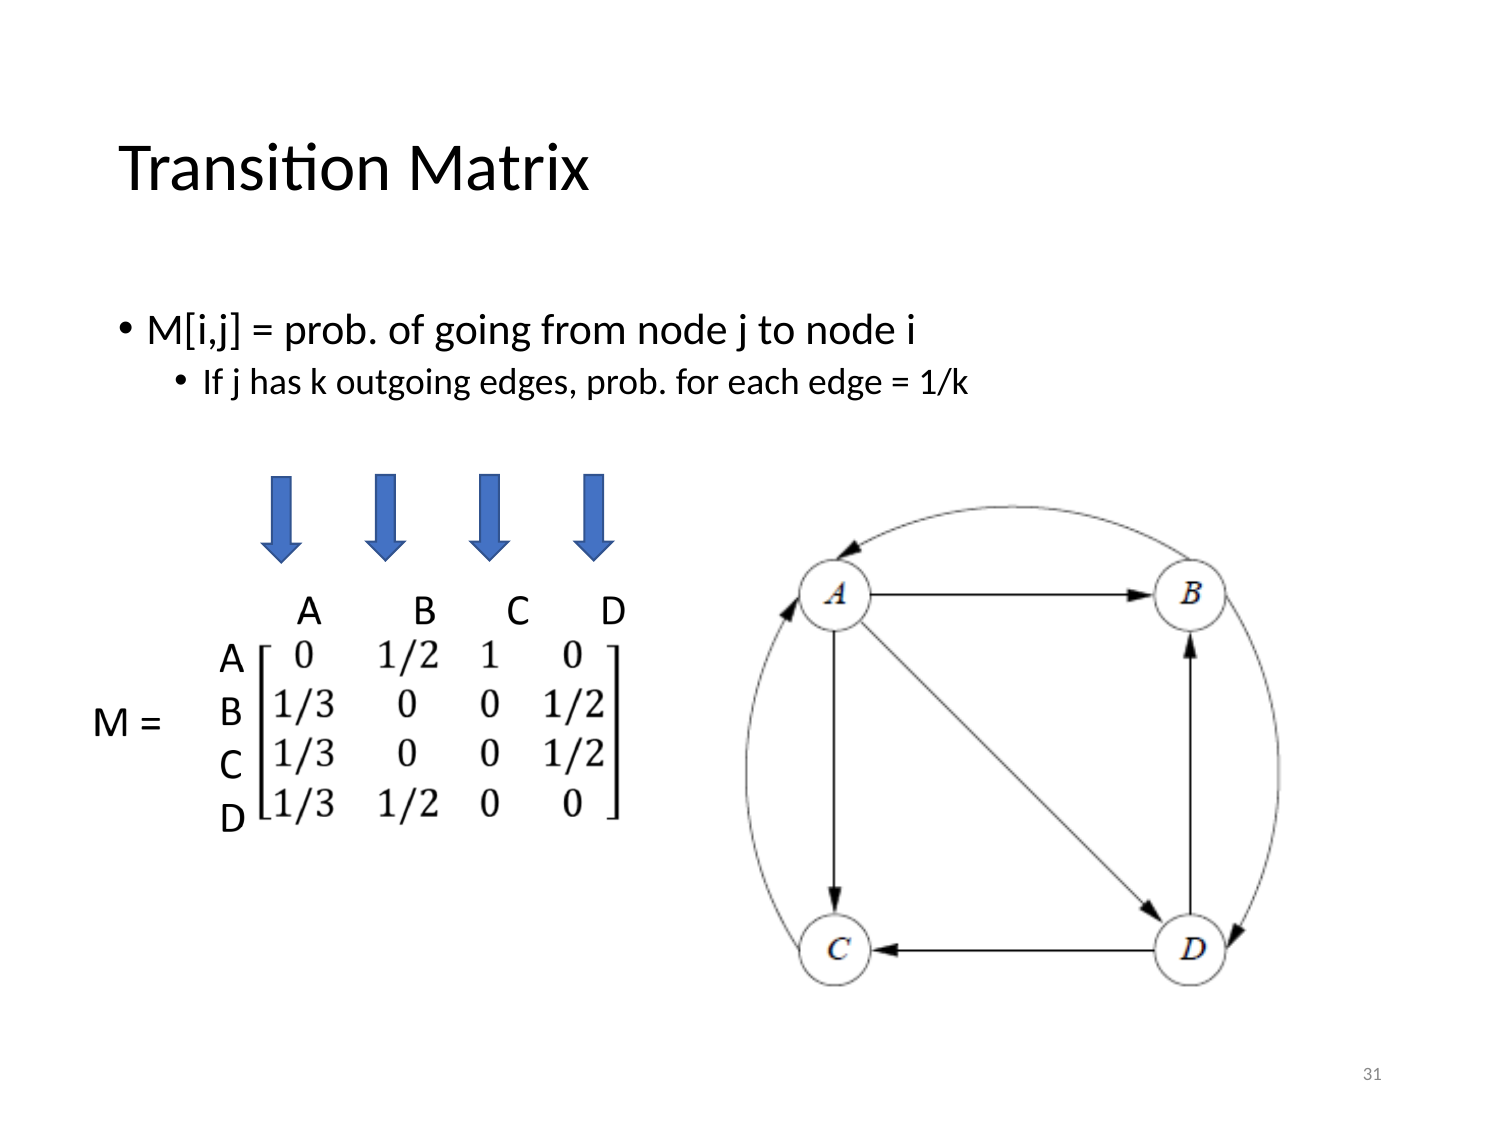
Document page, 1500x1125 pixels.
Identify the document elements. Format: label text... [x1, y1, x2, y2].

text_box [470, 474, 509, 548]
slide_number ‹#› [1059, 1042, 1397, 1103]
picture [699, 464, 1310, 1008]
picture [62, 549, 661, 859]
title Transition Matrix [103, 59, 1397, 278]
list M[i,j] = prob. of going from node j to node i If j has k outgoing edges, prob. for each edge = 1/k [103, 299, 1397, 1014]
text_box [366, 474, 405, 548]
text_box [575, 474, 613, 548]
text_box [262, 477, 301, 548]
